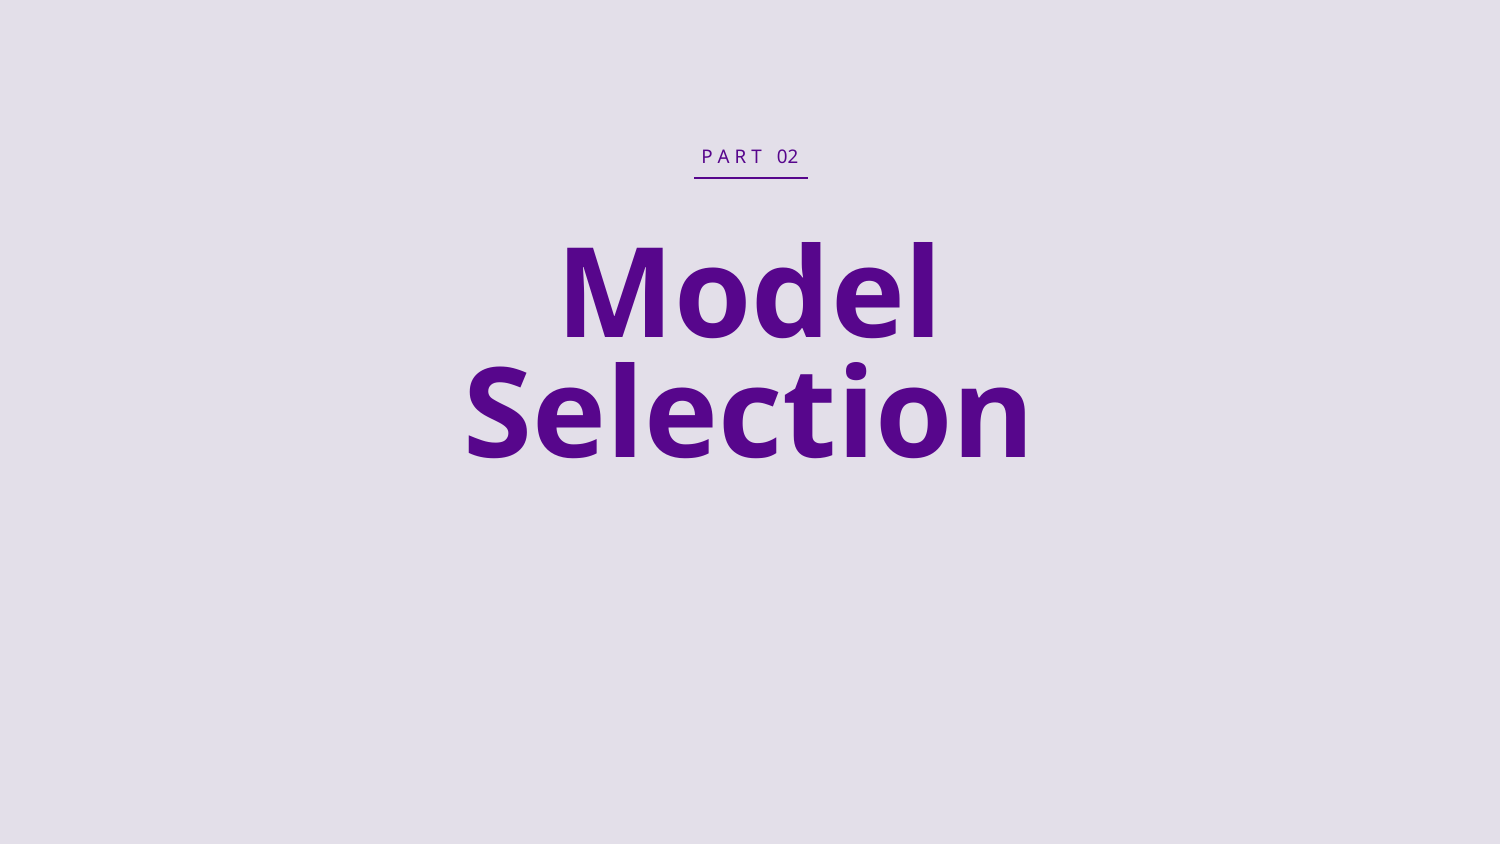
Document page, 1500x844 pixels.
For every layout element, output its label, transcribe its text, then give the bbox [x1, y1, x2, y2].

text_box P A R T 02 [622, 133, 878, 183]
title Model Selection [247, 227, 1253, 497]
